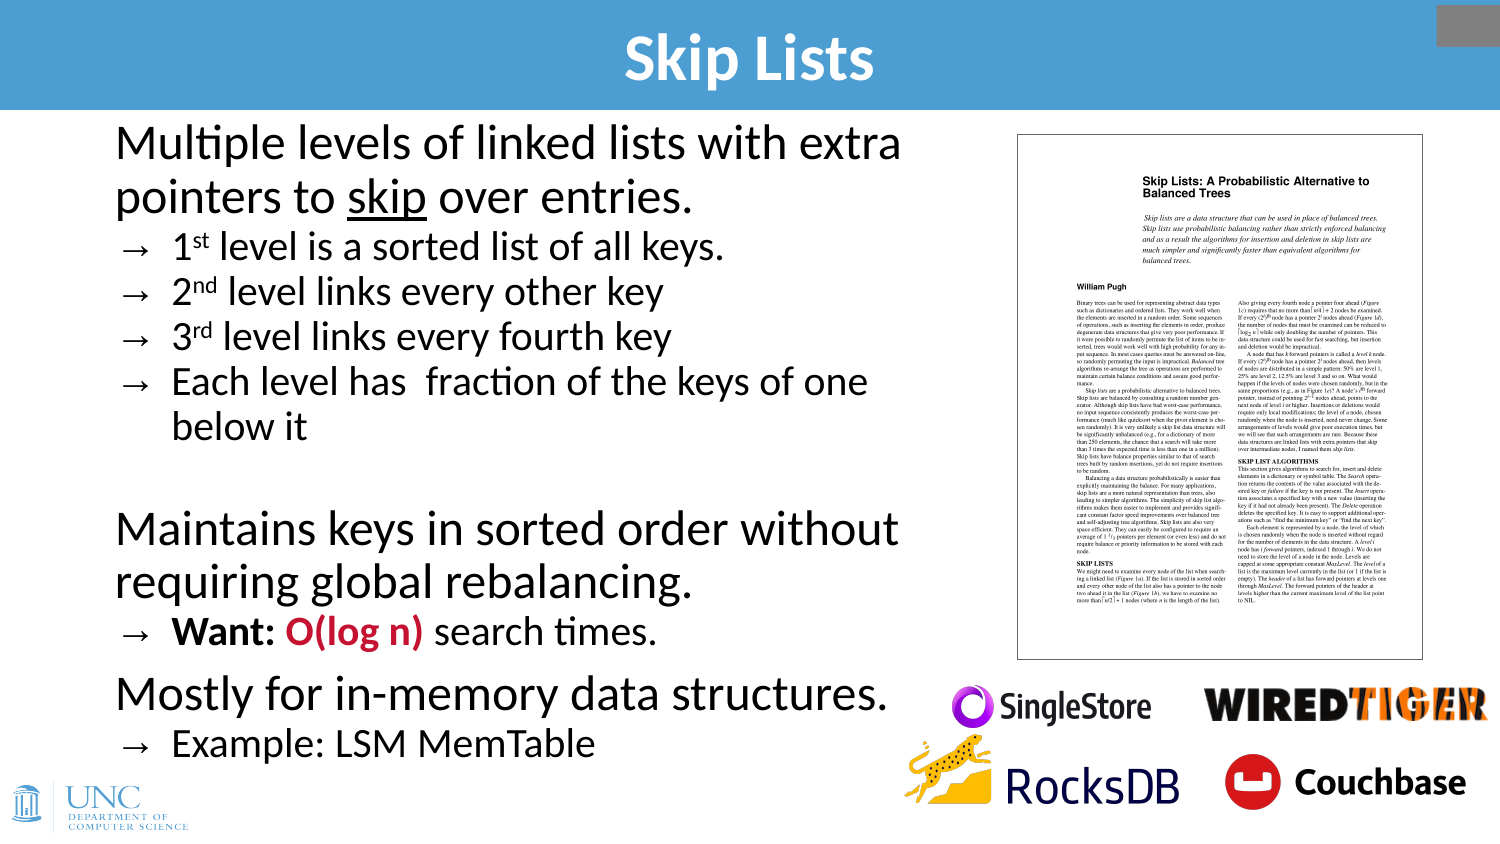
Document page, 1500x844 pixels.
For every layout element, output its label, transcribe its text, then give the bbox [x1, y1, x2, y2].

picture [1225, 753, 1466, 810]
picture [1017, 134, 1424, 660]
title Skip Lists [0, 0, 1500, 110]
picture [904, 734, 1180, 804]
picture [12, 782, 188, 833]
picture [1204, 687, 1488, 721]
picture [952, 685, 1151, 730]
slide_number 18 [1436, 5, 1500, 47]
